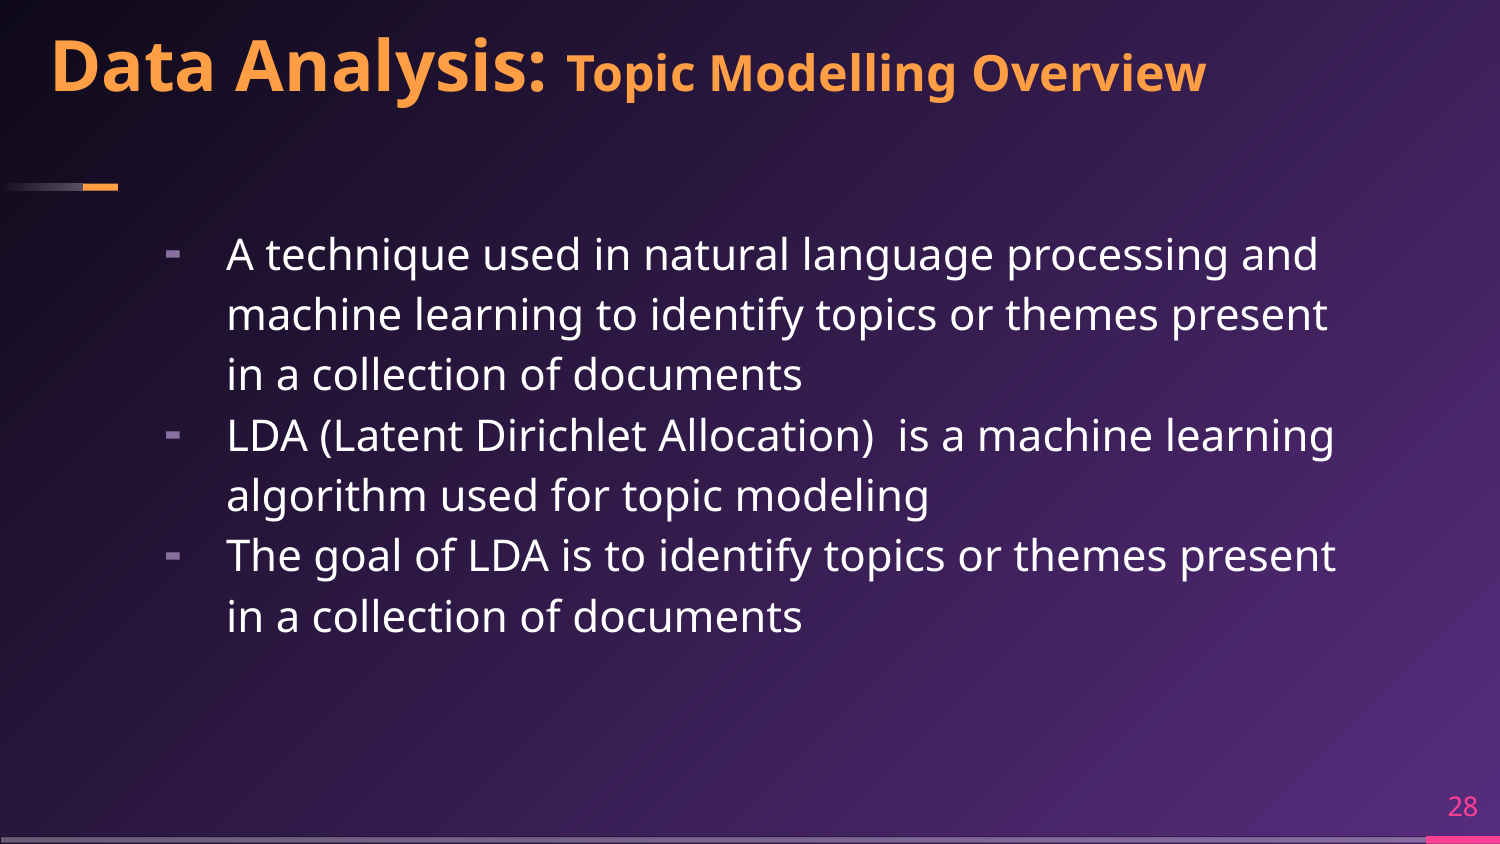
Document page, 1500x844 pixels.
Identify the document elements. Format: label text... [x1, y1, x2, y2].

slide_number ‹#› [1426, 779, 1500, 837]
title Data Analysis: Topic Modelling Overview [49, 13, 1451, 183]
list A technique used in natural language processing and machine learning to identify topics or themes present in a collection of documents LDA (Latent Dirichlet Allocation) is a machine learning algorithm used for topic modeling The goal of LDA is to identify topics or themes present in a collection of documents [151, 218, 1349, 780]
